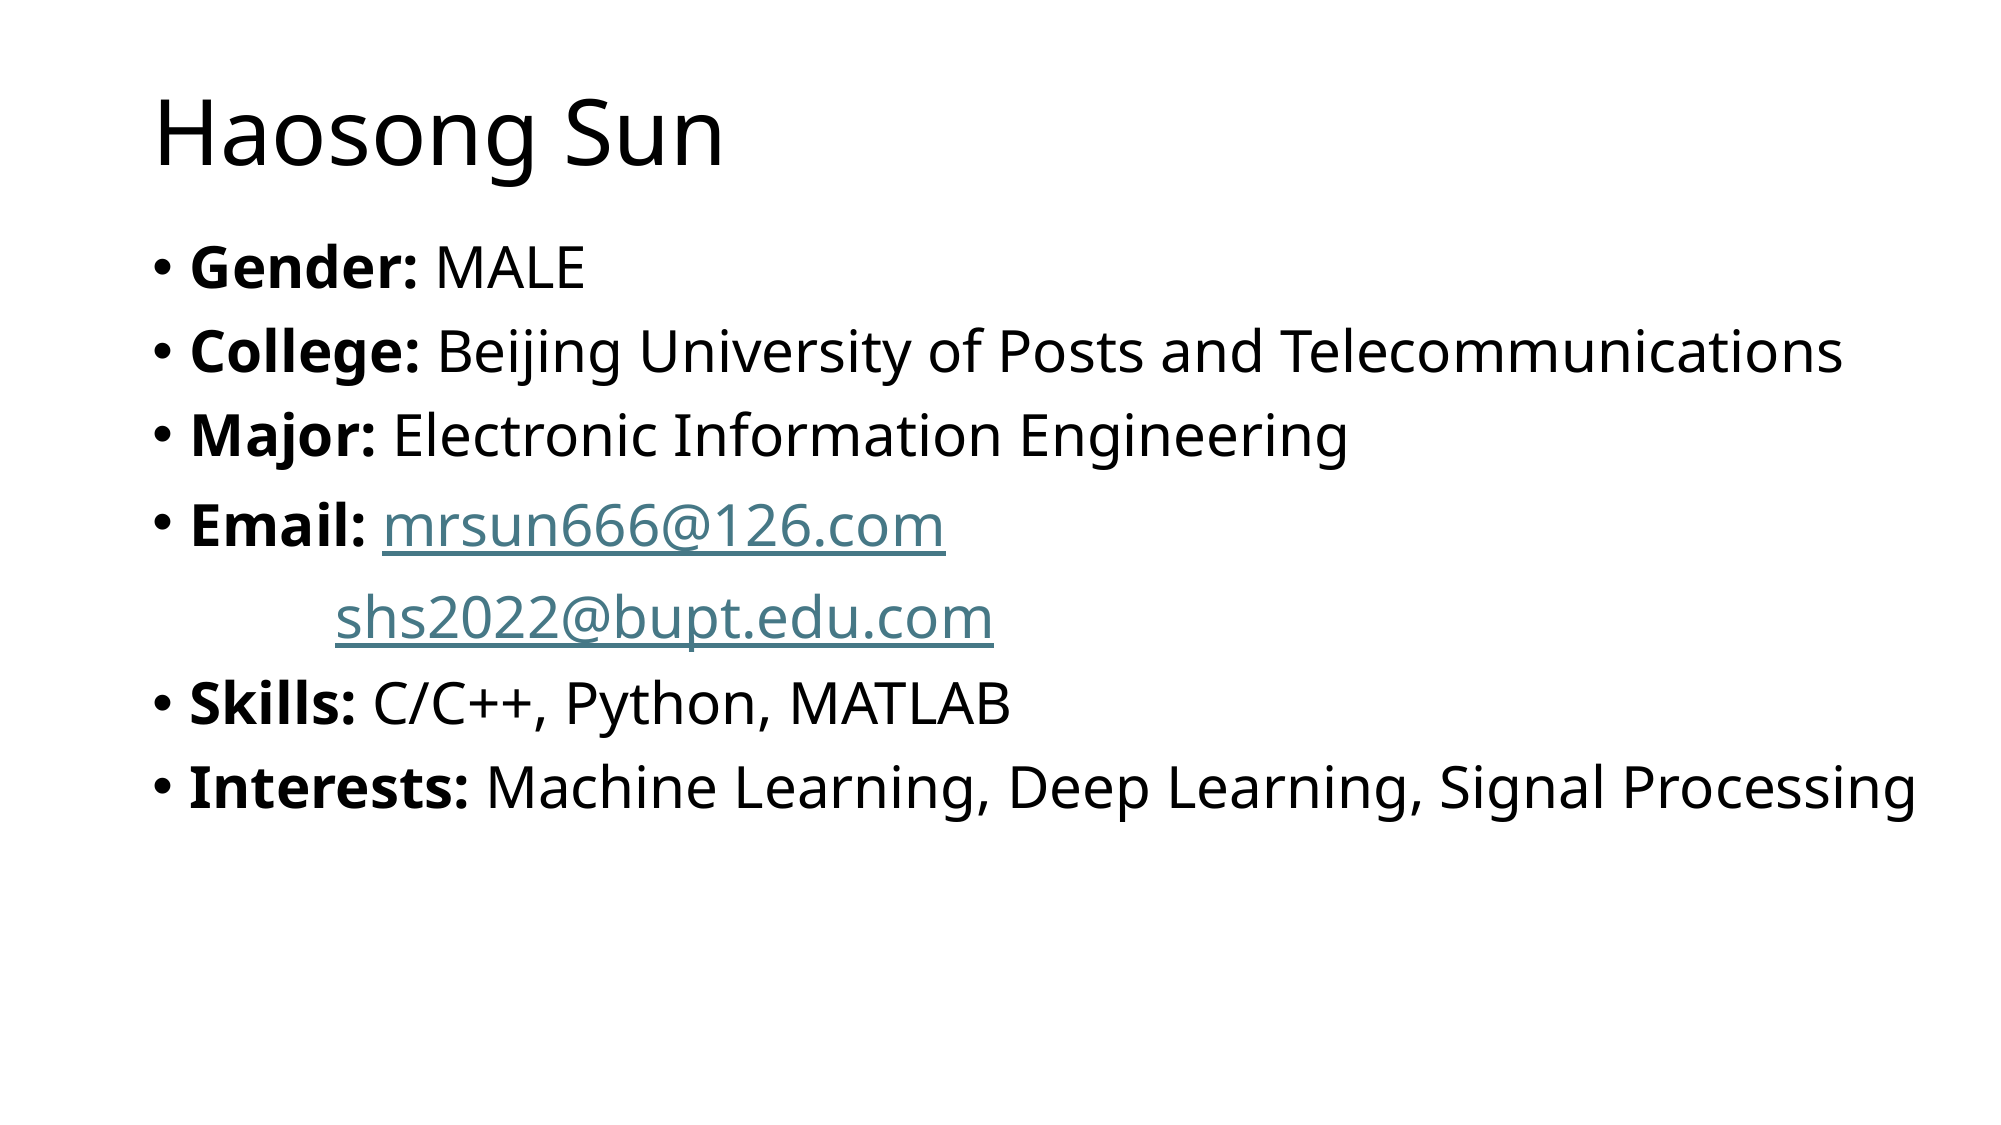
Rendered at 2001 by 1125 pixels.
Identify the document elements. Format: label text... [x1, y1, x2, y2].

title Haosong Sun [137, 82, 1863, 230]
list Gender: MALE College: Beijing University of Posts and Telecommunications Major: Electronic Information Engineering Email: mrsun666@126.com shs2022@bupt.edu.com Skills: C/C++, Python, MATLAB Interests: Machine Learning, Deep Learning, Signal Processing [137, 230, 1989, 945]
